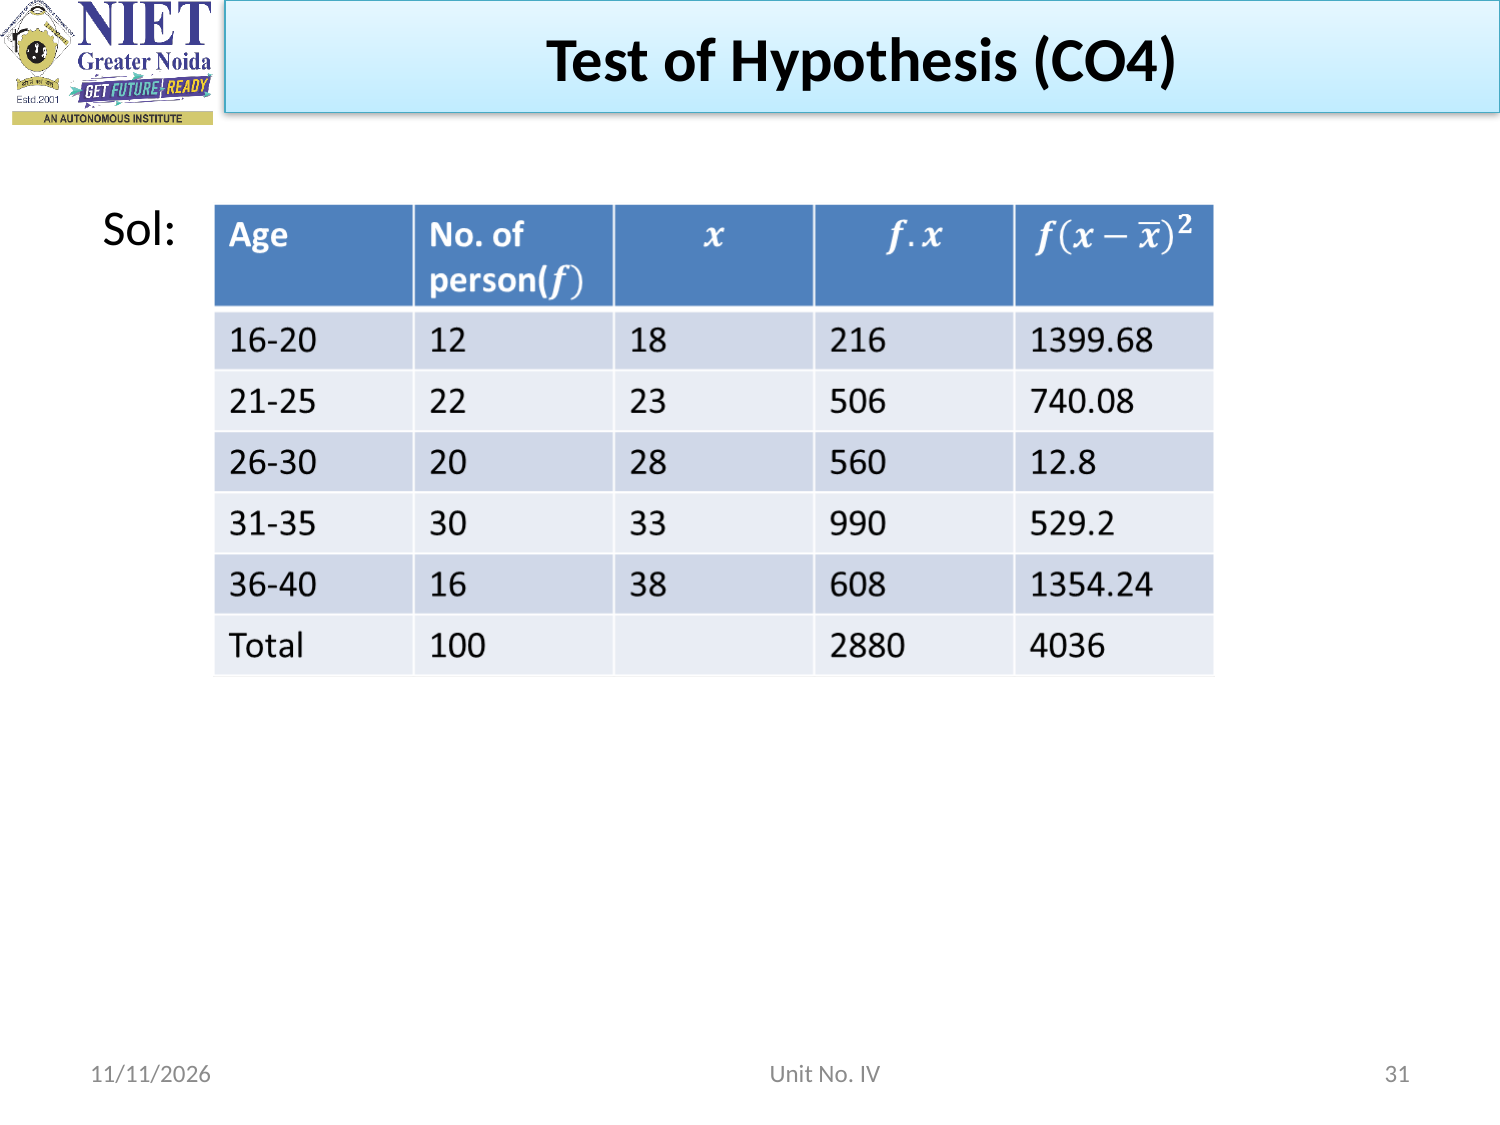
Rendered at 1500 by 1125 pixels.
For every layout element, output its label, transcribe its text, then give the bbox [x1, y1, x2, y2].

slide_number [75, 1042, 412, 1103]
footer Unit No. IV [412, 1042, 1074, 1103]
text_box Test of Hypothesis (CO4) [224, 0, 1500, 113]
slide_number 31 [1074, 1042, 1425, 1103]
picture [0, 0, 213, 125]
picture [212, 199, 1215, 691]
